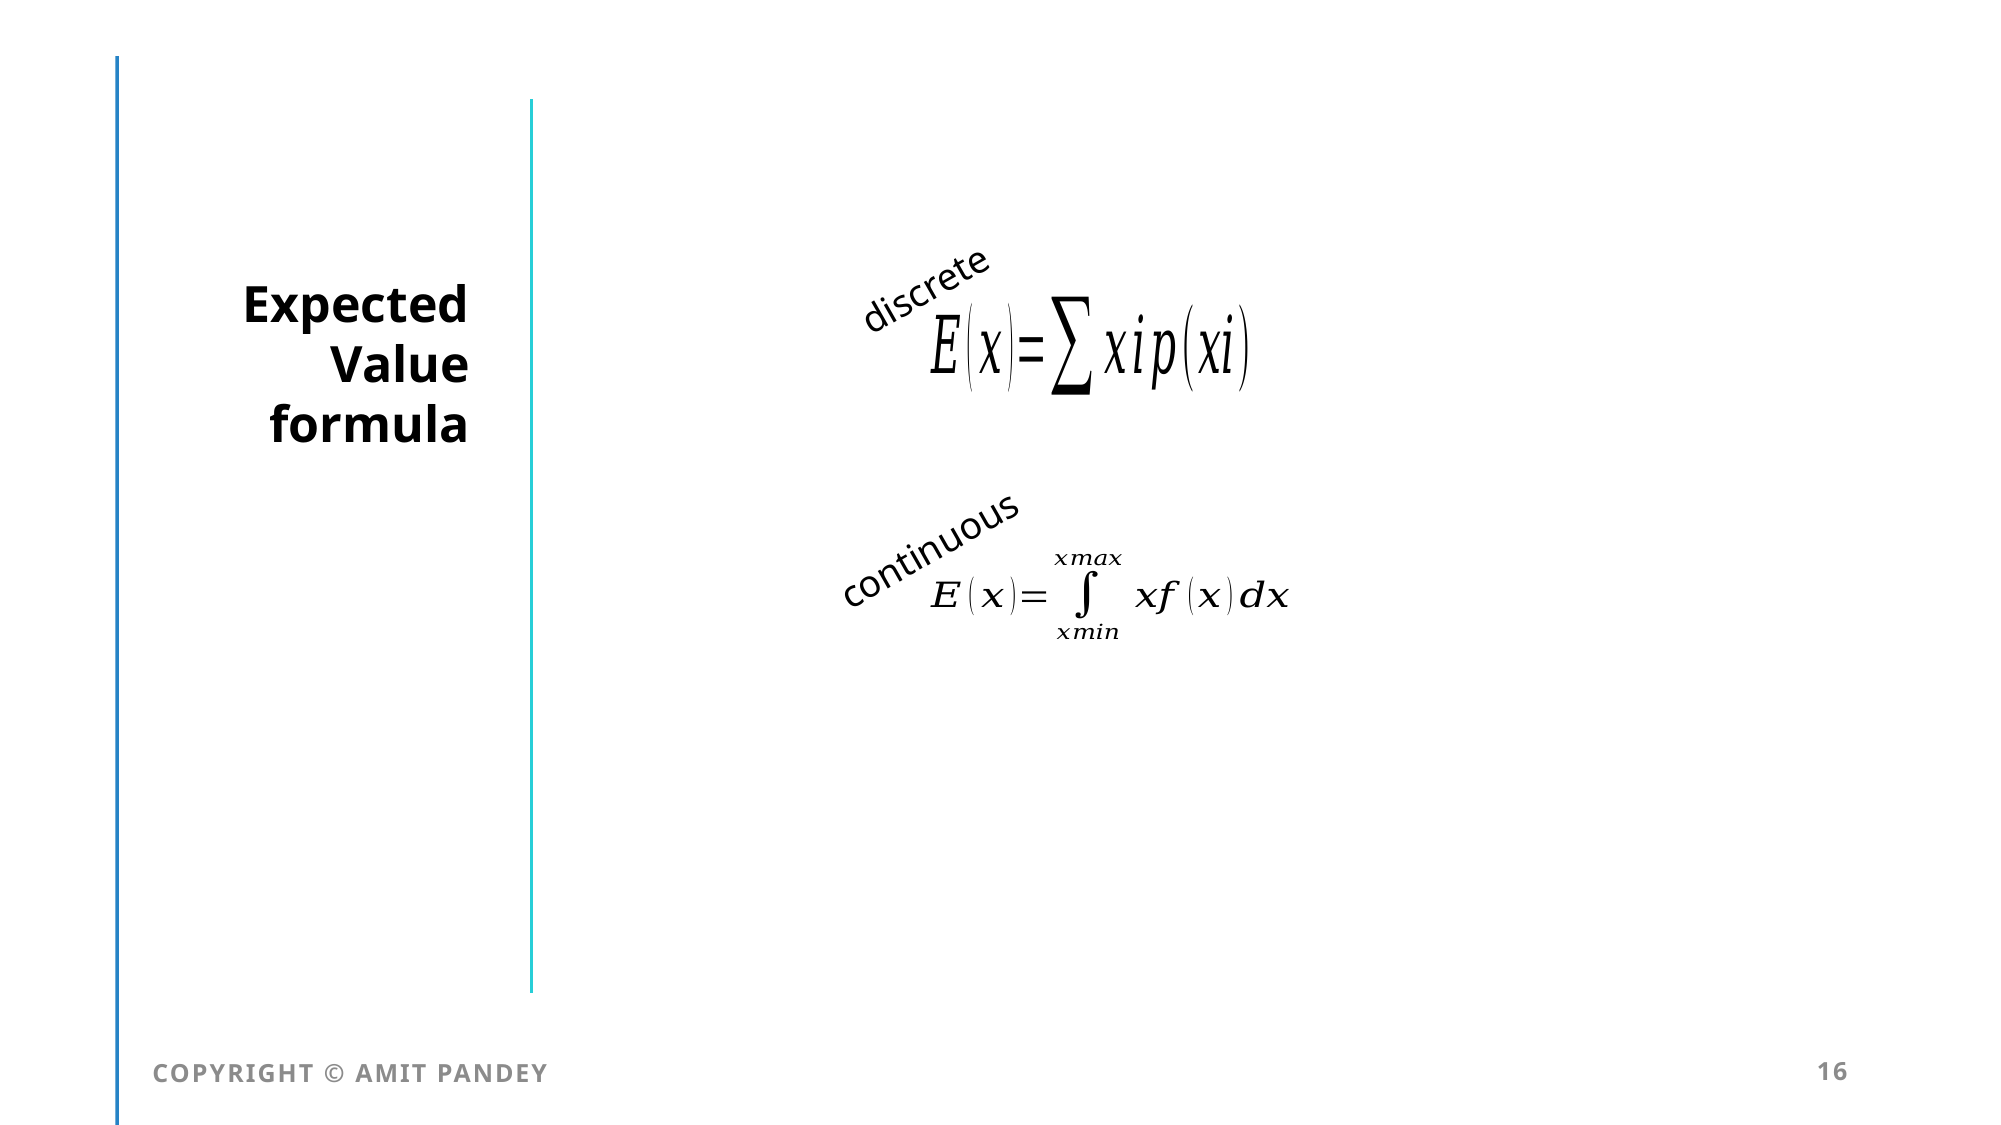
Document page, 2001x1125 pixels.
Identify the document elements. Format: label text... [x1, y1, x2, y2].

slide_number COPYRIGHT © AMIT PANDEY [137, 1042, 874, 1103]
text_box continuous [815, 465, 1043, 631]
text_box discrete [836, 219, 1013, 356]
text_box Expected Value formula [191, 265, 485, 461]
slide_number 16 [1412, 1042, 1863, 1103]
